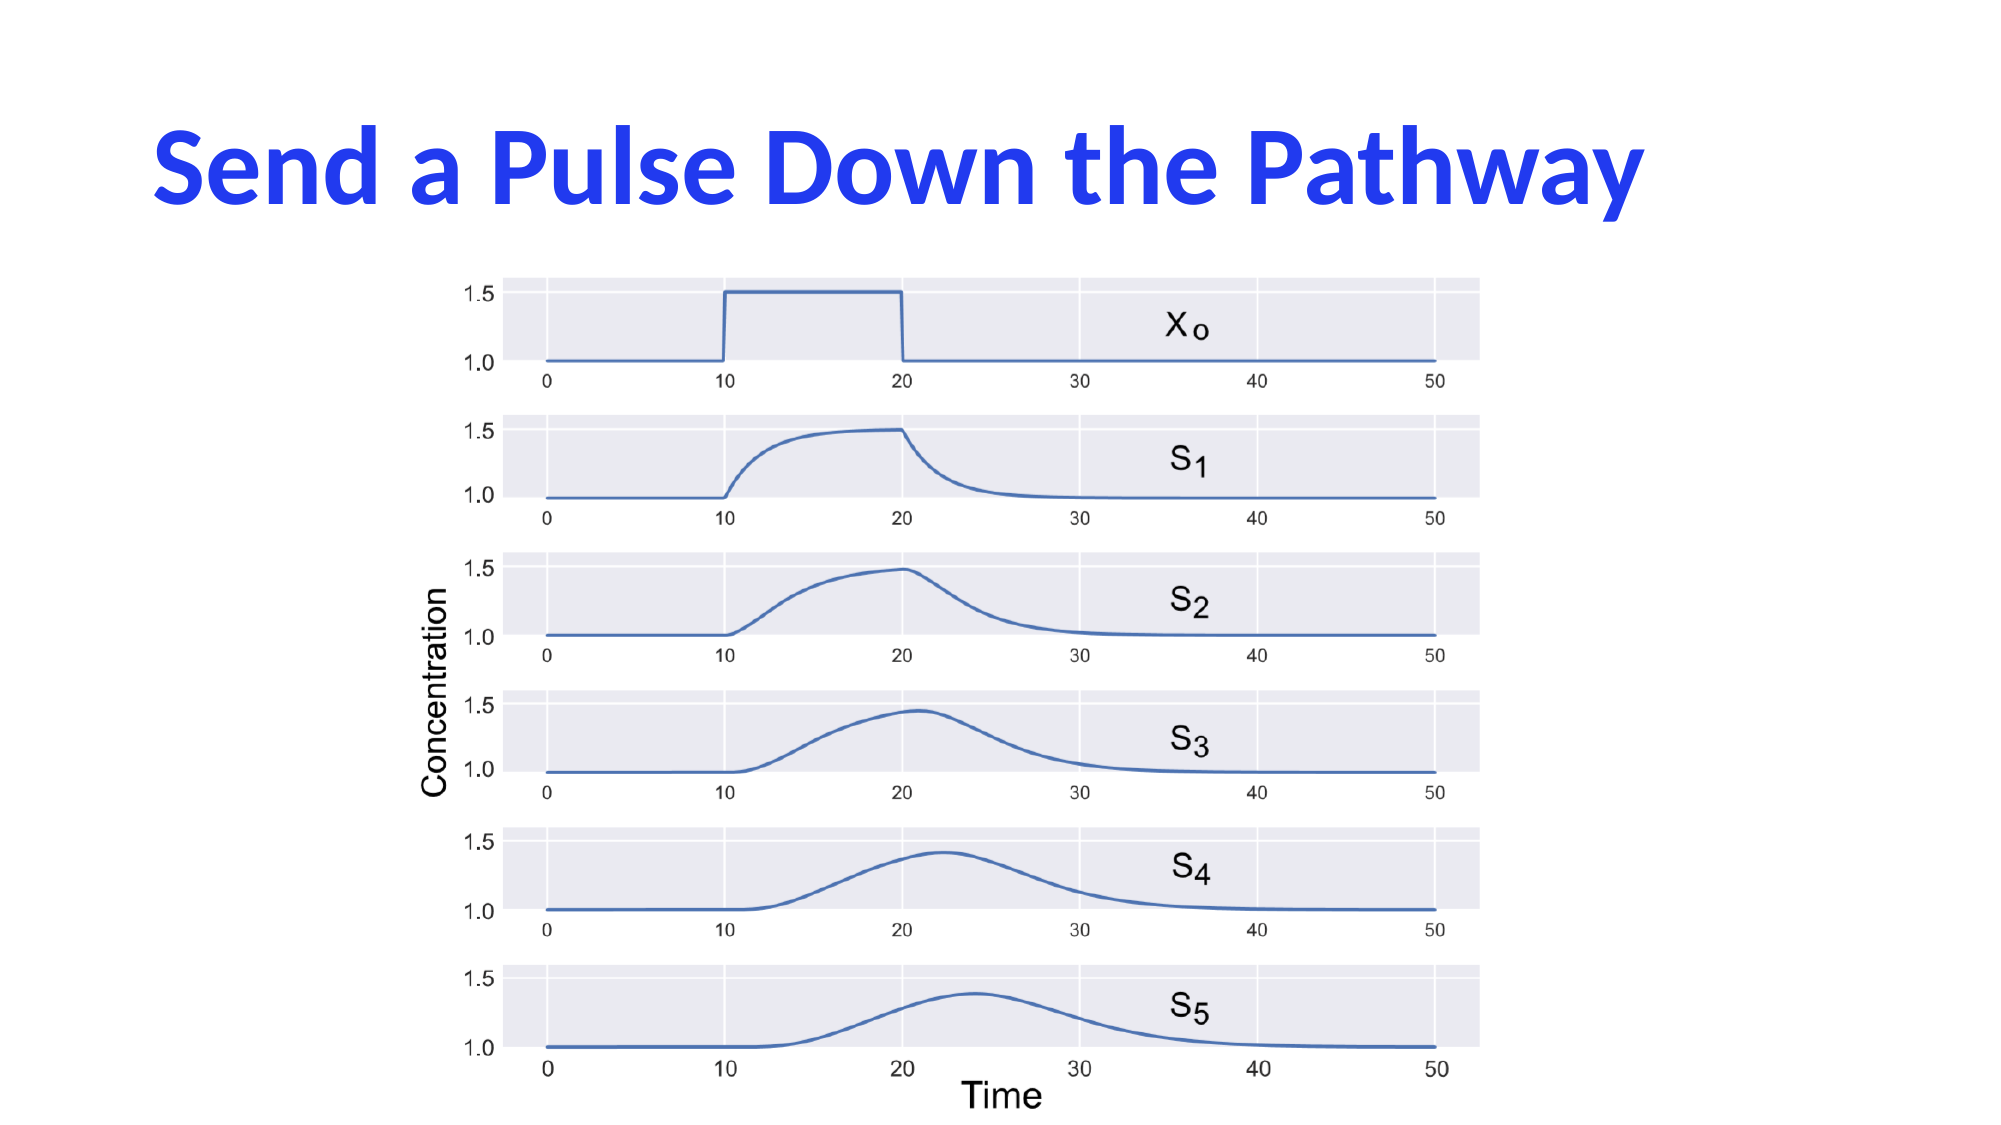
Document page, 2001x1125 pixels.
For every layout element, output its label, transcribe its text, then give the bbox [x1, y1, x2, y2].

picture [374, 270, 1517, 1116]
title Send a Pulse Down the Pathway [137, 59, 1863, 278]
